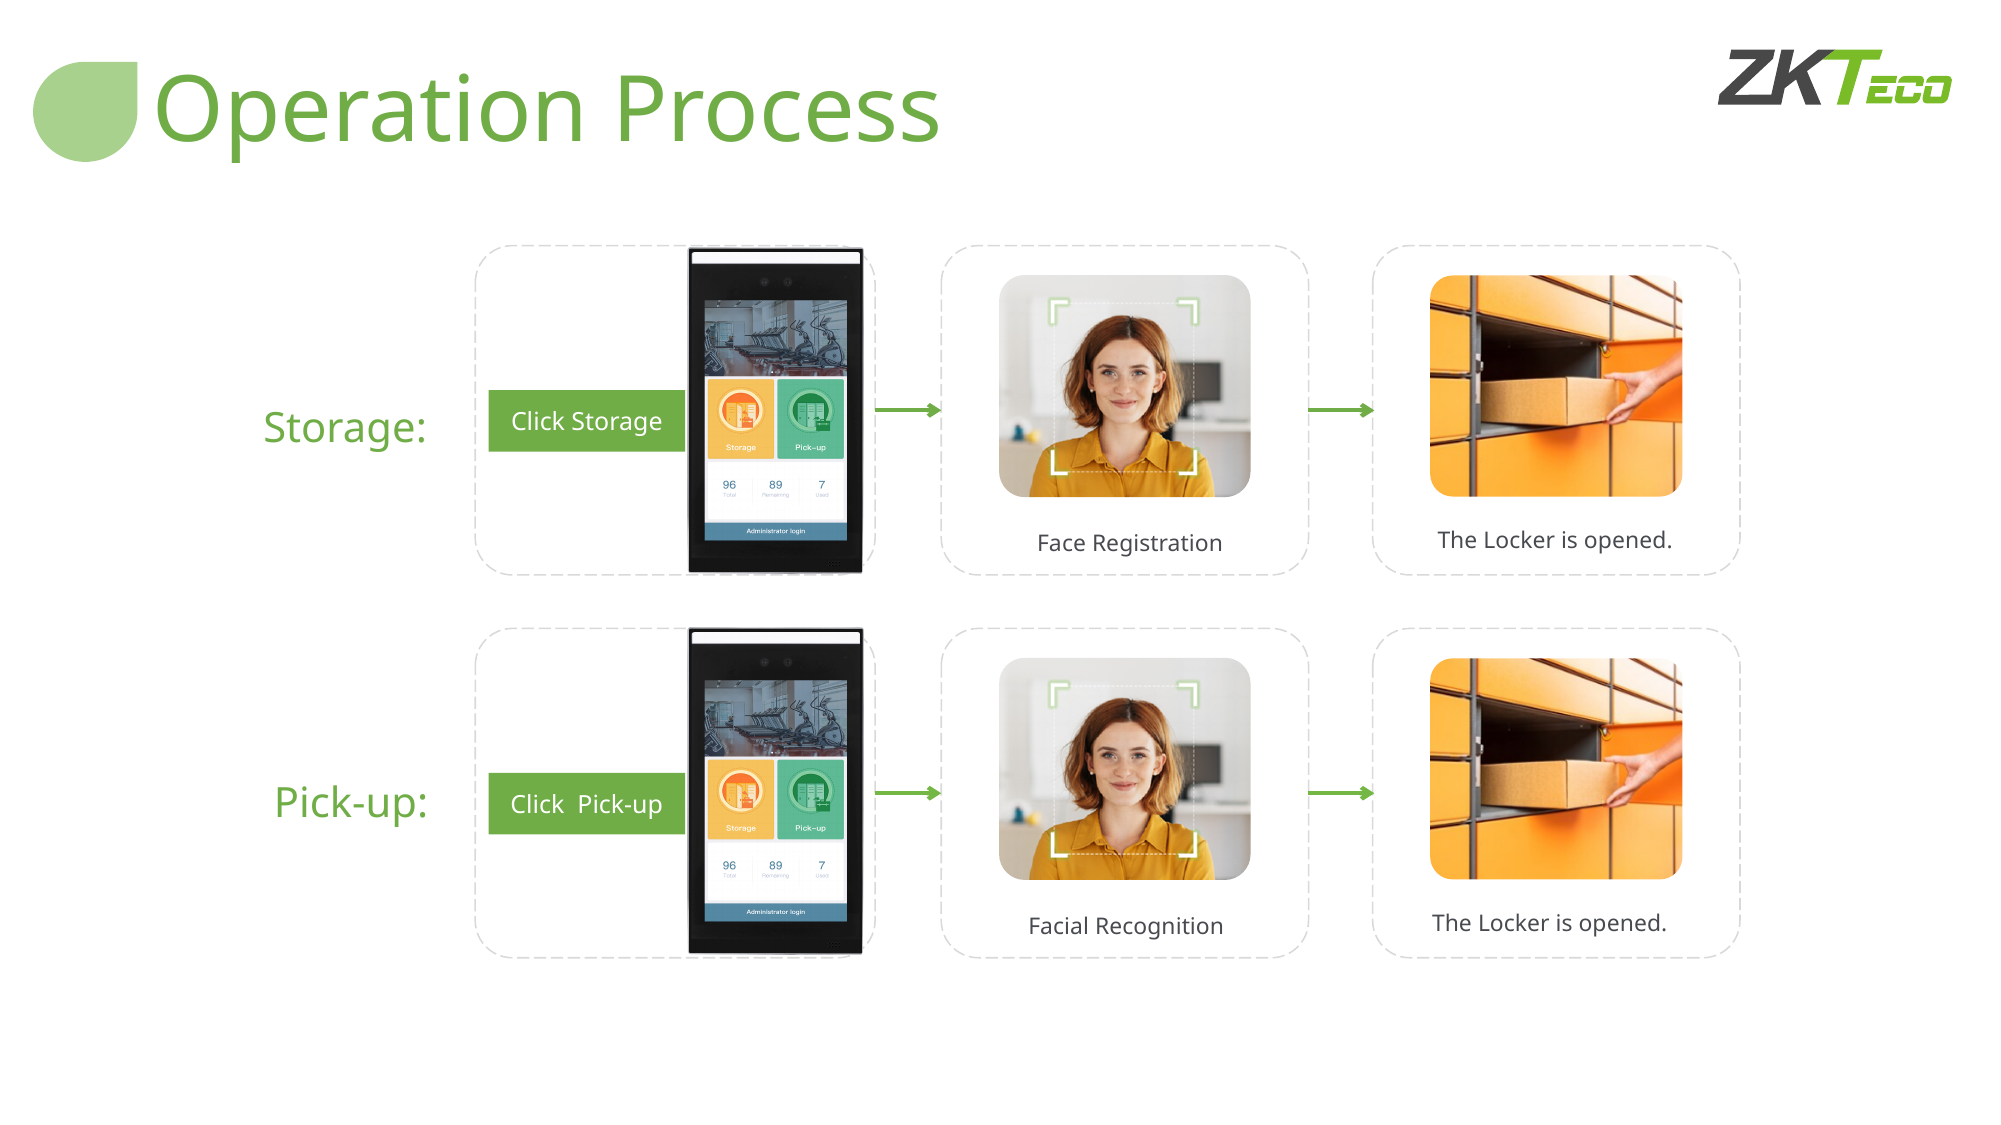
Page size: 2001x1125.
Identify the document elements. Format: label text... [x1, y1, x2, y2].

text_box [1717, 49, 1952, 105]
list Storage: [42, 385, 443, 472]
picture [1430, 275, 1683, 497]
text_box Pick-up: [74, 756, 442, 830]
text_box Click Storage [488, 389, 675, 453]
text_box [940, 244, 1310, 561]
text_box [474, 244, 852, 576]
text_box [474, 627, 855, 959]
picture [675, 247, 880, 574]
text_box Click Pick-up [488, 772, 675, 835]
picture [999, 657, 1251, 880]
picture [675, 627, 880, 955]
picture [999, 274, 1251, 498]
text_box [1371, 627, 1742, 893]
text_box [1387, 951, 1725, 959]
text_box The Locker is opened. [1355, 510, 1752, 568]
text_box Face Registration [948, 513, 1309, 572]
text_box [940, 627, 1310, 945]
text_box The Locker is opened. [1341, 893, 1756, 951]
text_box [961, 955, 1288, 959]
text_box Facial Recognition [948, 896, 1301, 955]
text_box [1371, 244, 1742, 510]
text_box [1387, 568, 1727, 576]
text_box [961, 572, 1289, 576]
title Operation Process [137, 25, 1398, 199]
picture [1430, 658, 1683, 880]
text_box [32, 60, 139, 163]
